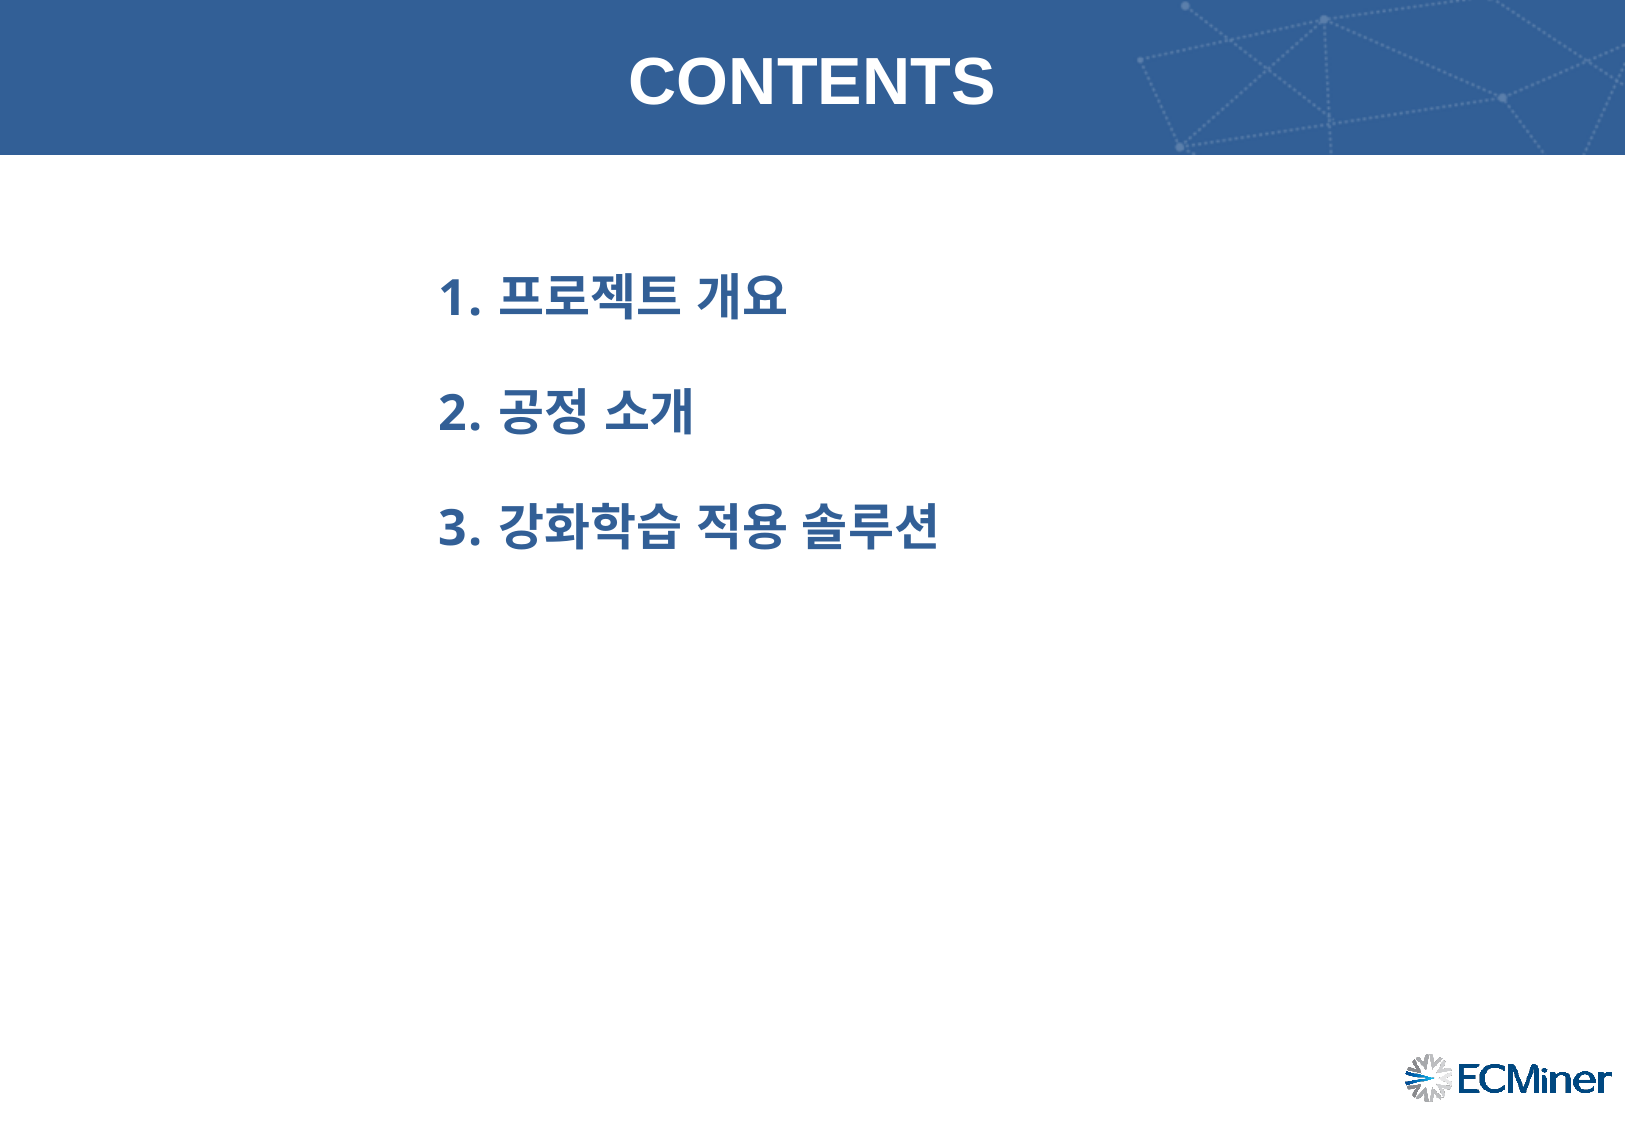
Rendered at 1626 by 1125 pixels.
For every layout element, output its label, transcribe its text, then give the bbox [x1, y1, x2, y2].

picture [1405, 1054, 1612, 1102]
list 프로젝트 개요 공정 소개 강화학습 적용 솔루션 [424, 227, 1330, 1062]
picture [0, 0, 1625, 155]
